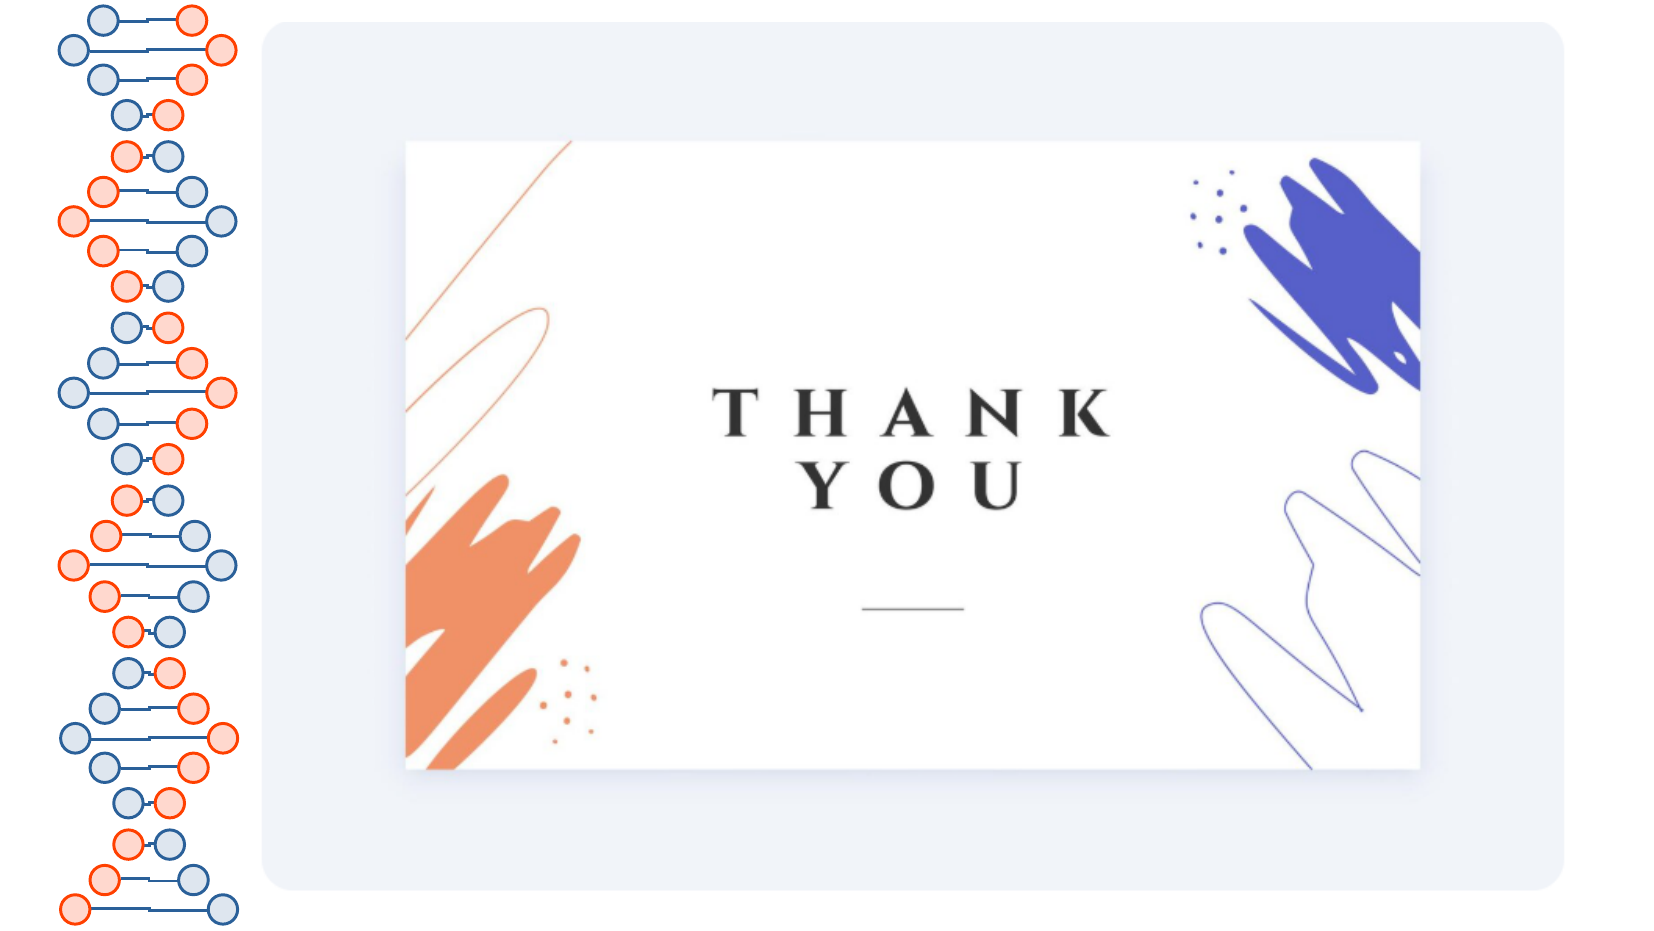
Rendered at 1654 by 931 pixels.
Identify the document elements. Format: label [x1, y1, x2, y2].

picture [259, 22, 1580, 908]
